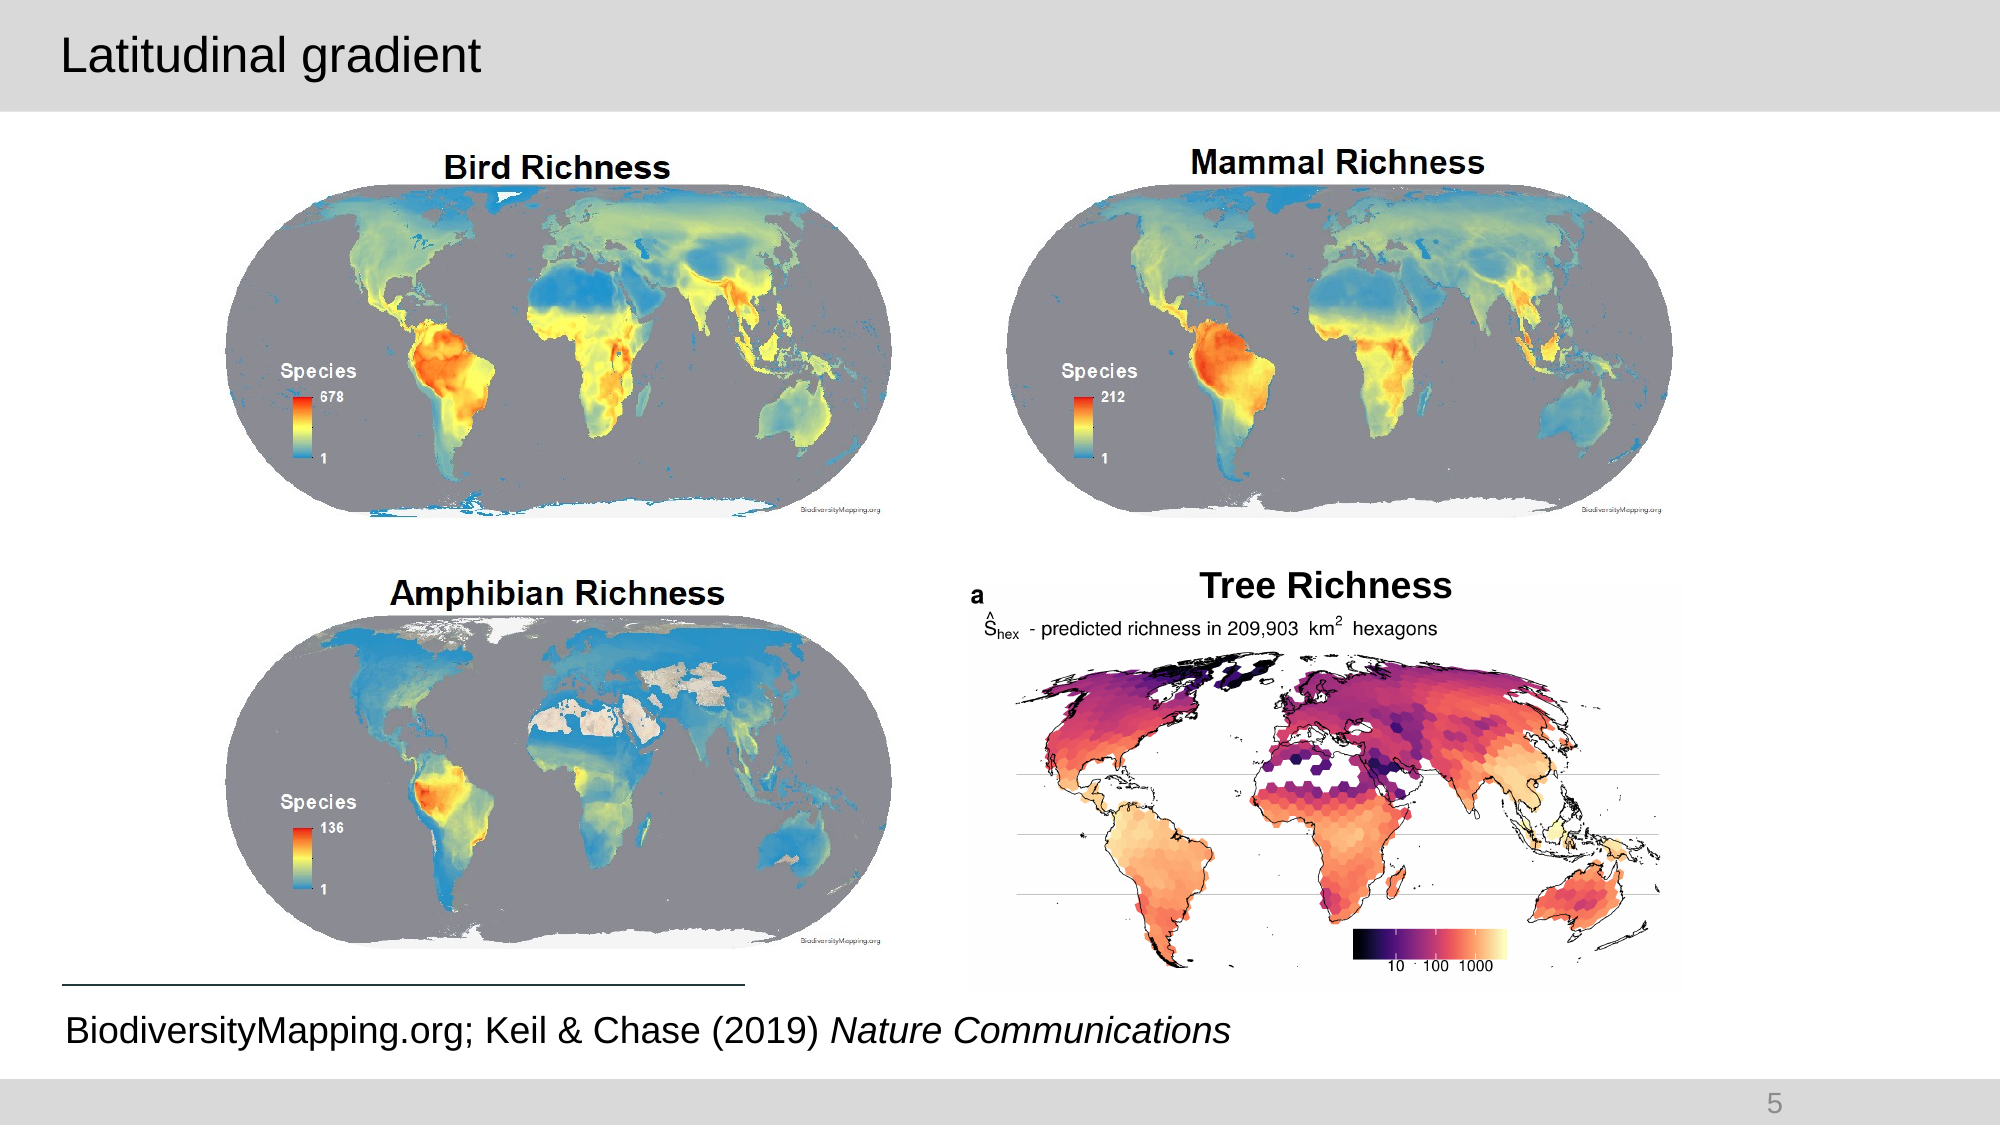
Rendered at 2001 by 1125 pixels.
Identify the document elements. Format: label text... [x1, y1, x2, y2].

text_box Tree Richness [1184, 554, 1468, 583]
picture [218, 578, 896, 950]
title Latitudinal gradient [0, 0, 2000, 112]
picture [999, 147, 1677, 519]
picture [218, 147, 896, 519]
text_box BiodiversityMapping.org; Keil & Chase (2019) Nature Communications [50, 998, 1272, 1059]
picture [969, 583, 1684, 992]
slide_number 5 [1550, 1079, 2000, 1125]
footer [0, 1079, 1550, 1125]
